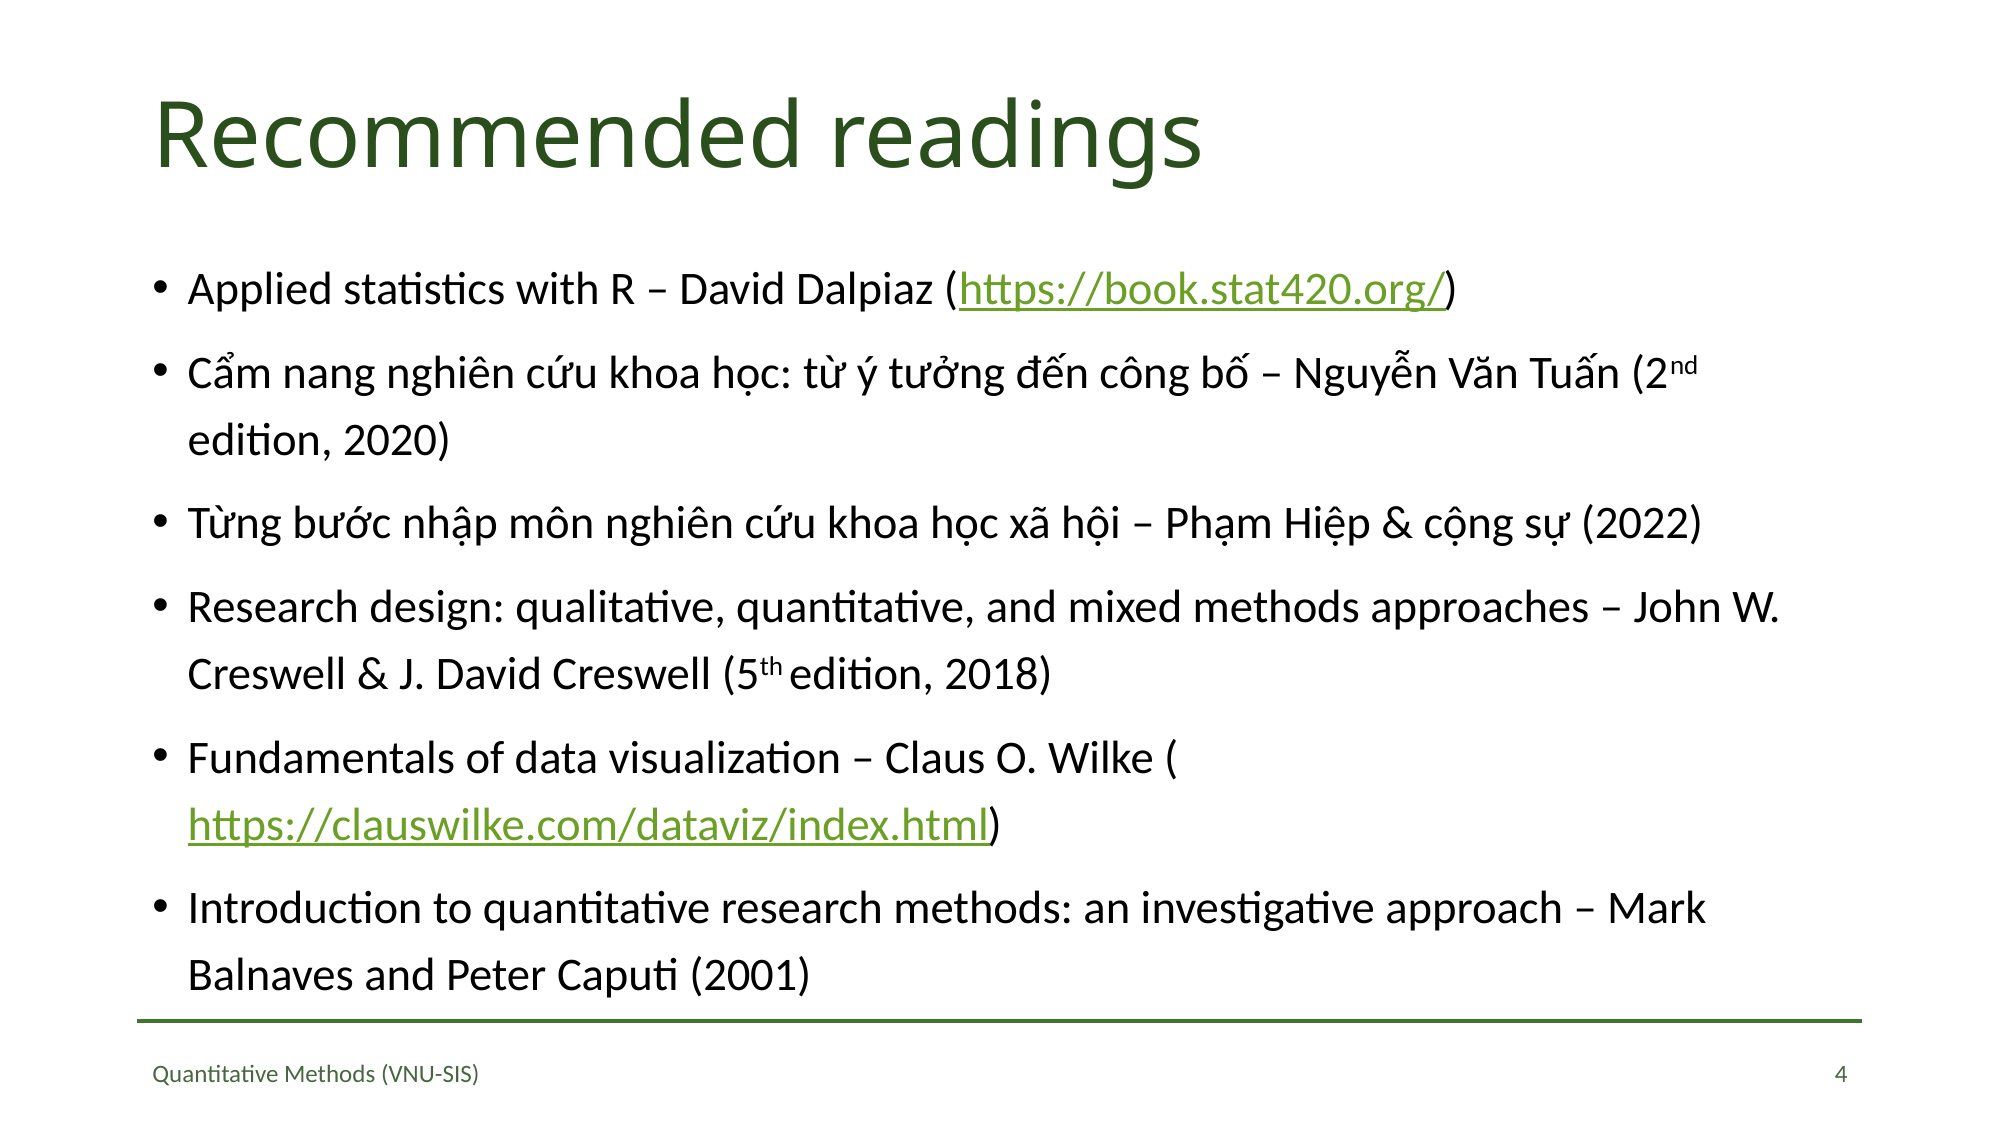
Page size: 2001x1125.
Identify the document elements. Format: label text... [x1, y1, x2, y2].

slide_number 4 [1412, 1042, 1863, 1103]
list Applied statistics with R – David Dalpiaz (https://book.stat420.org/) Cẩm nang nghiên cứu khoa học: từ ý tưởng đến công bố – Nguyễn Văn Tuấn (2nd edition, 2020) Từng bước nhập môn nghiên cứu khoa học xã hội – Phạm Hiệp & cộng sự (2022) Research design: qualitative, quantitative, and mixed methods approaches – John W. Creswell & J. David Creswell (5th edition, 2018) Fundamentals of data visualization – Claus O. Wilke (https://clauswilke.com/dataviz/index.html) Introduction to quantitative research methods: an investigative approach – Mark Balnaves and Peter Caputi (2001) [137, 239, 1863, 1014]
footer Quantitative Methods (VNU-SIS) [137, 1042, 514, 1103]
title Recommended readings [137, 59, 1863, 216]
